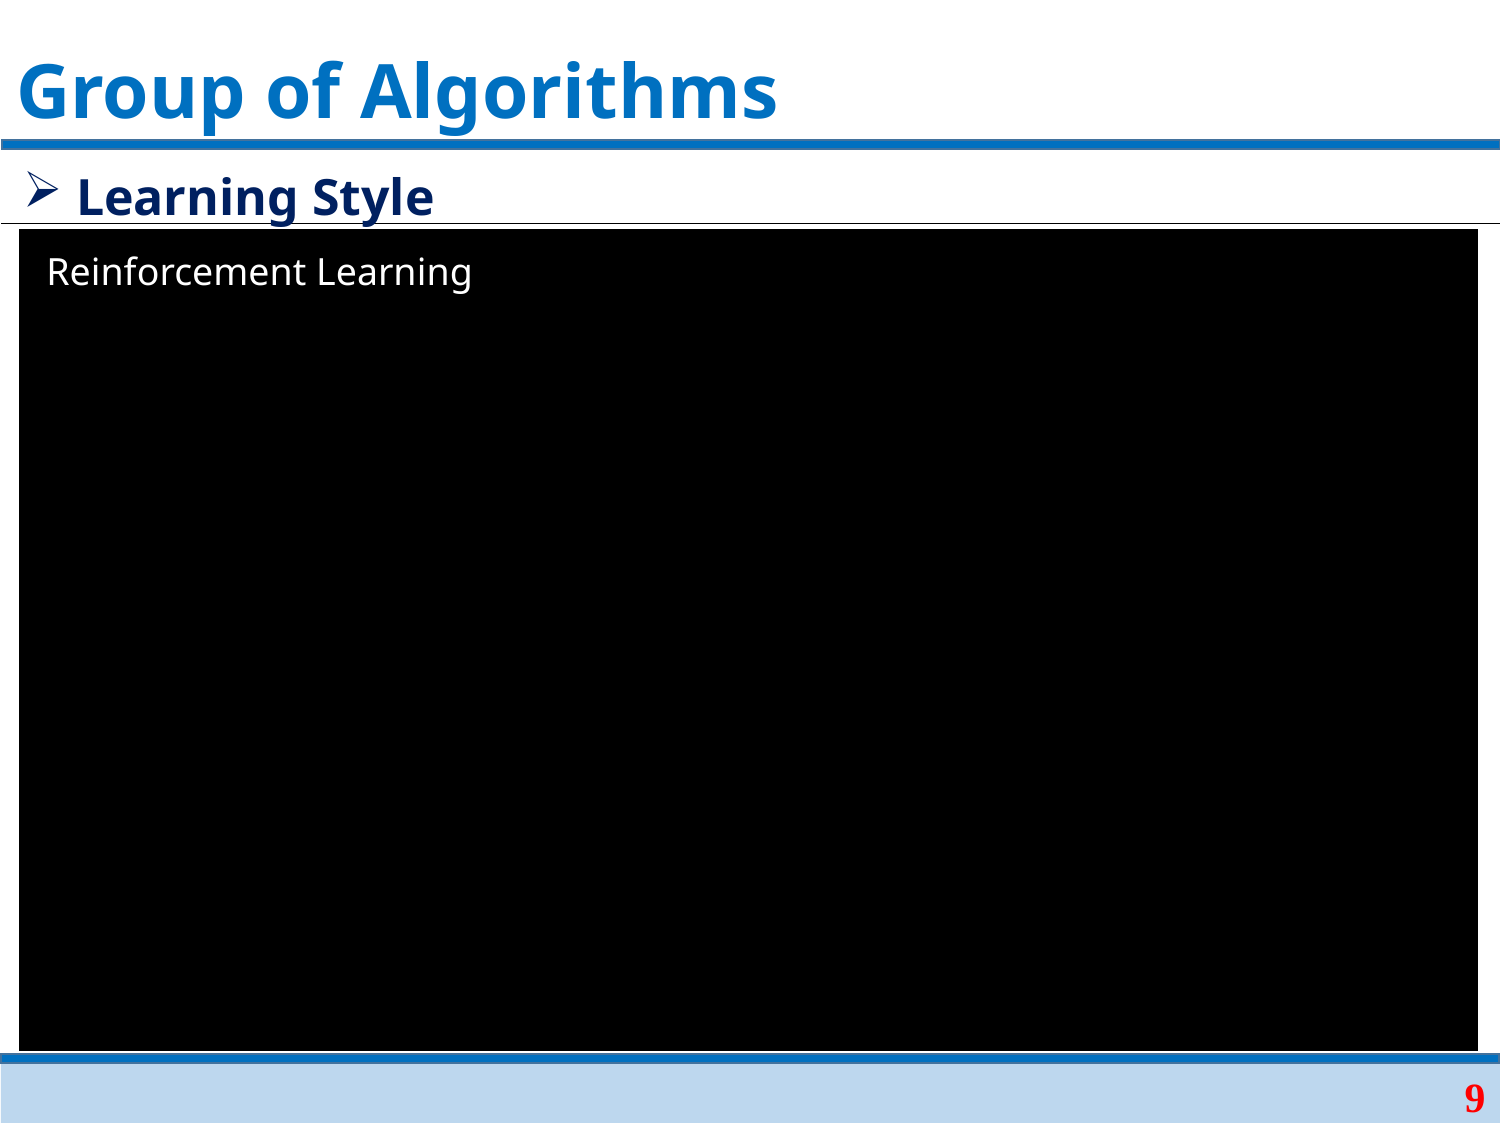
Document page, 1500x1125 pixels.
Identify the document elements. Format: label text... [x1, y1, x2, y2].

text_box [1, 139, 8, 150]
title Group of Algorithms [1, 23, 1239, 139]
text_box [666, 139, 1500, 150]
text_box Learning Style [8, 133, 666, 223]
text_box [0, 1053, 1500, 1064]
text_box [18, 228, 1479, 1052]
text_box Learning Style [8, 224, 666, 233]
text_box 9 [0, 1064, 1500, 1124]
title Group of Algorithms [666, 150, 1239, 154]
